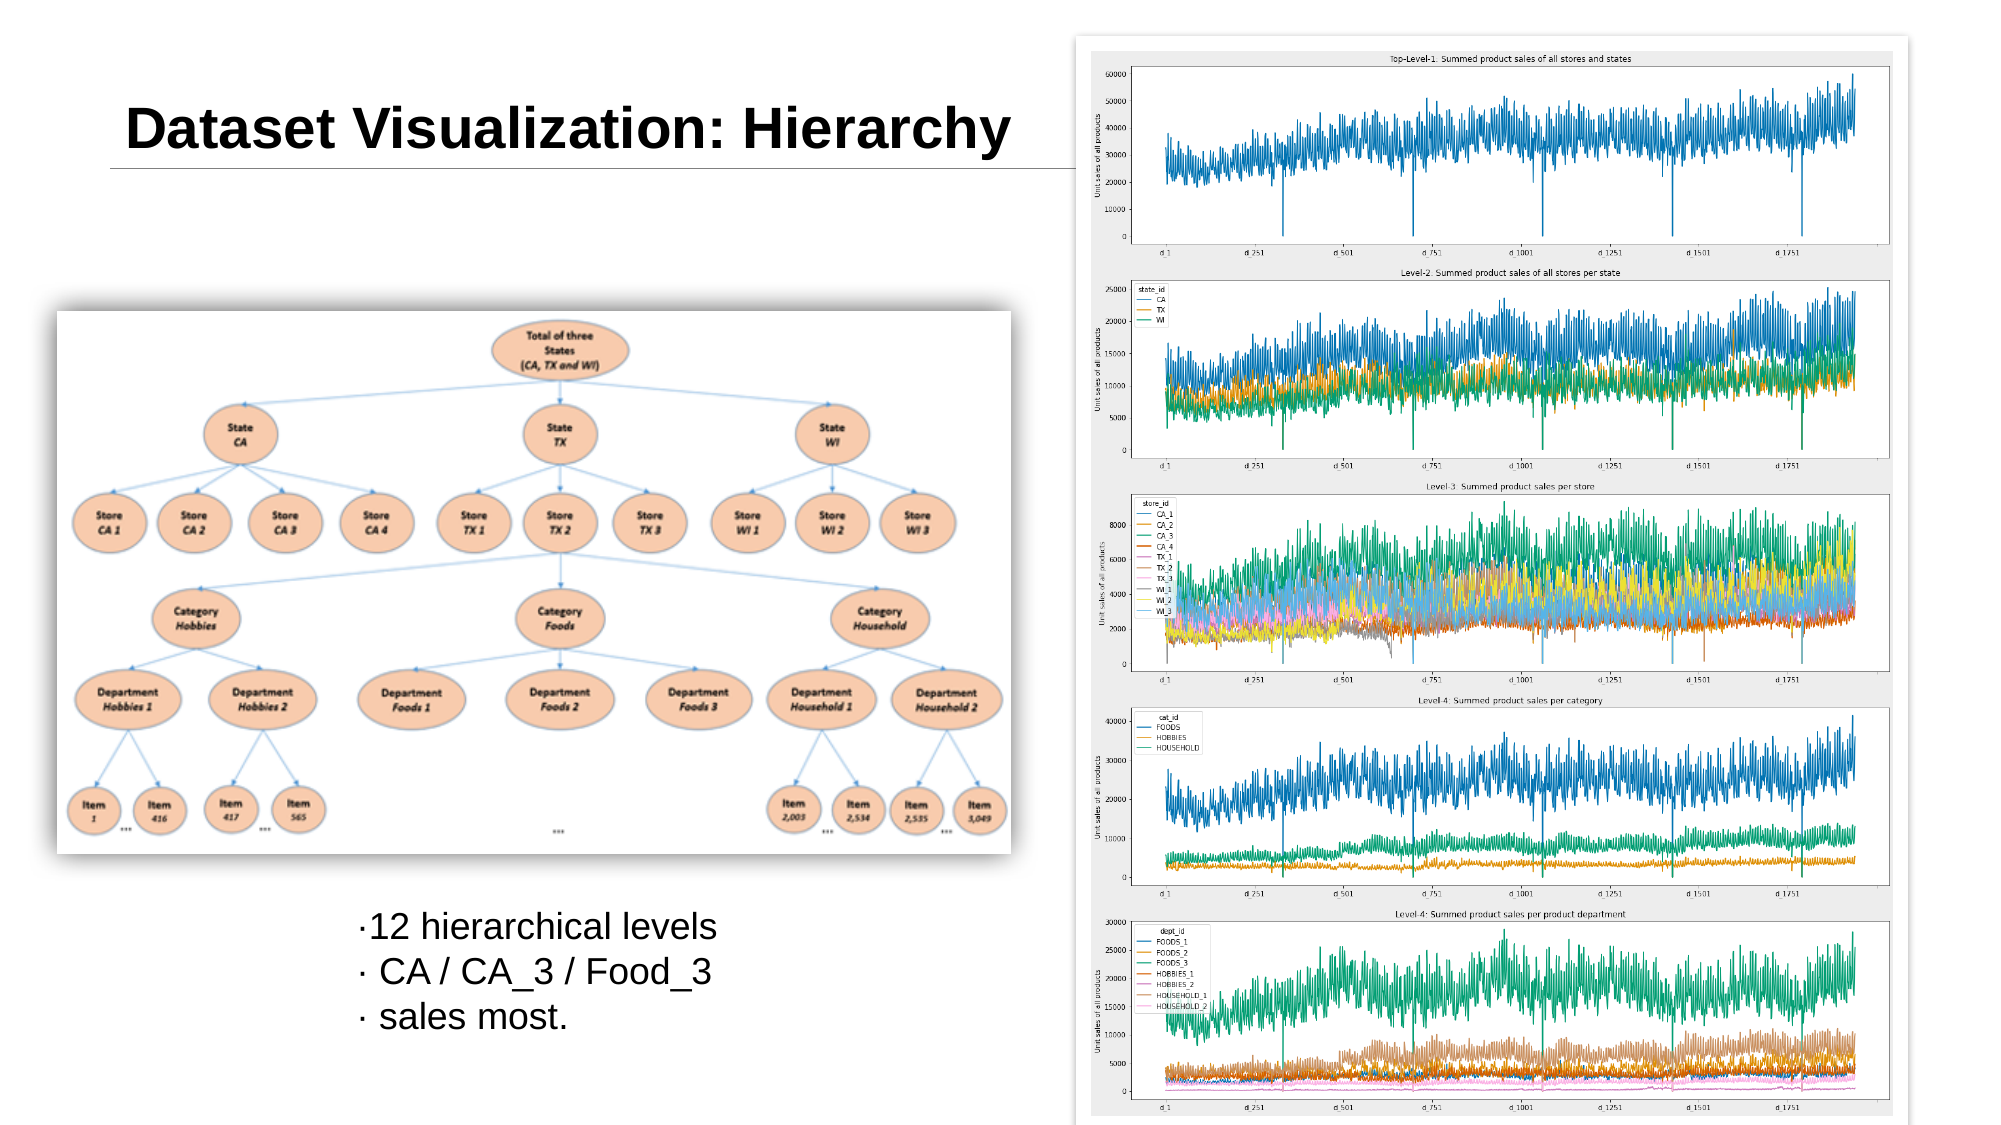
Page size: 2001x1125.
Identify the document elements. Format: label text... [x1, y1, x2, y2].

text_box ·12 hierarchical levels · CA / CA_3 / Food_3 · sales most. [341, 894, 832, 1044]
picture [57, 311, 1011, 854]
picture [1090, 50, 1894, 1116]
title Dataset Visualization: Hierarchy [109, 0, 1890, 169]
